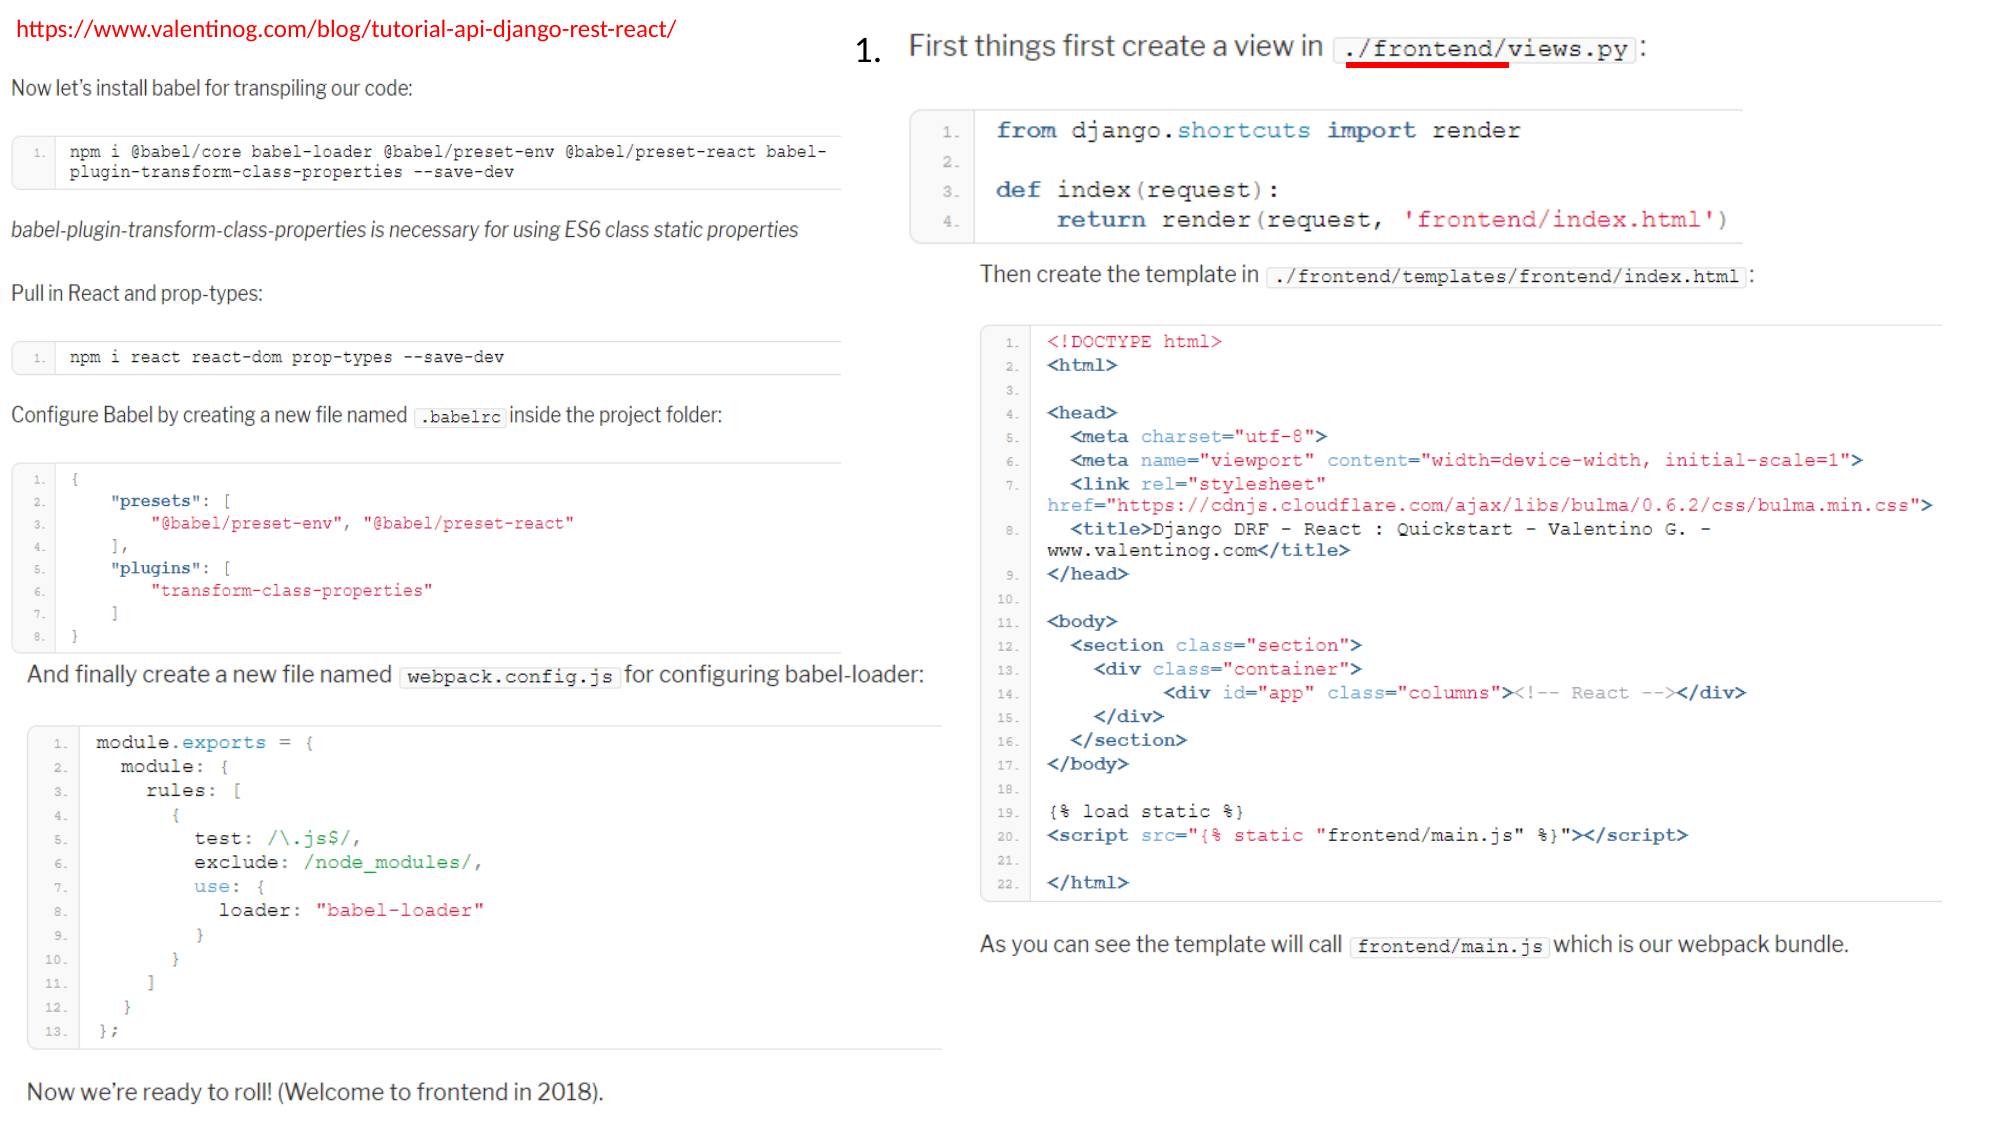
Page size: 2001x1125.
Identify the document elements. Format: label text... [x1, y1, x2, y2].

picture [1, 65, 942, 1113]
text_box 1. [839, 17, 897, 78]
picture [897, 17, 1942, 966]
text_box https://www.valentinog.com/blog/tutorial-api-django-rest-react/ [1, 4, 799, 50]
